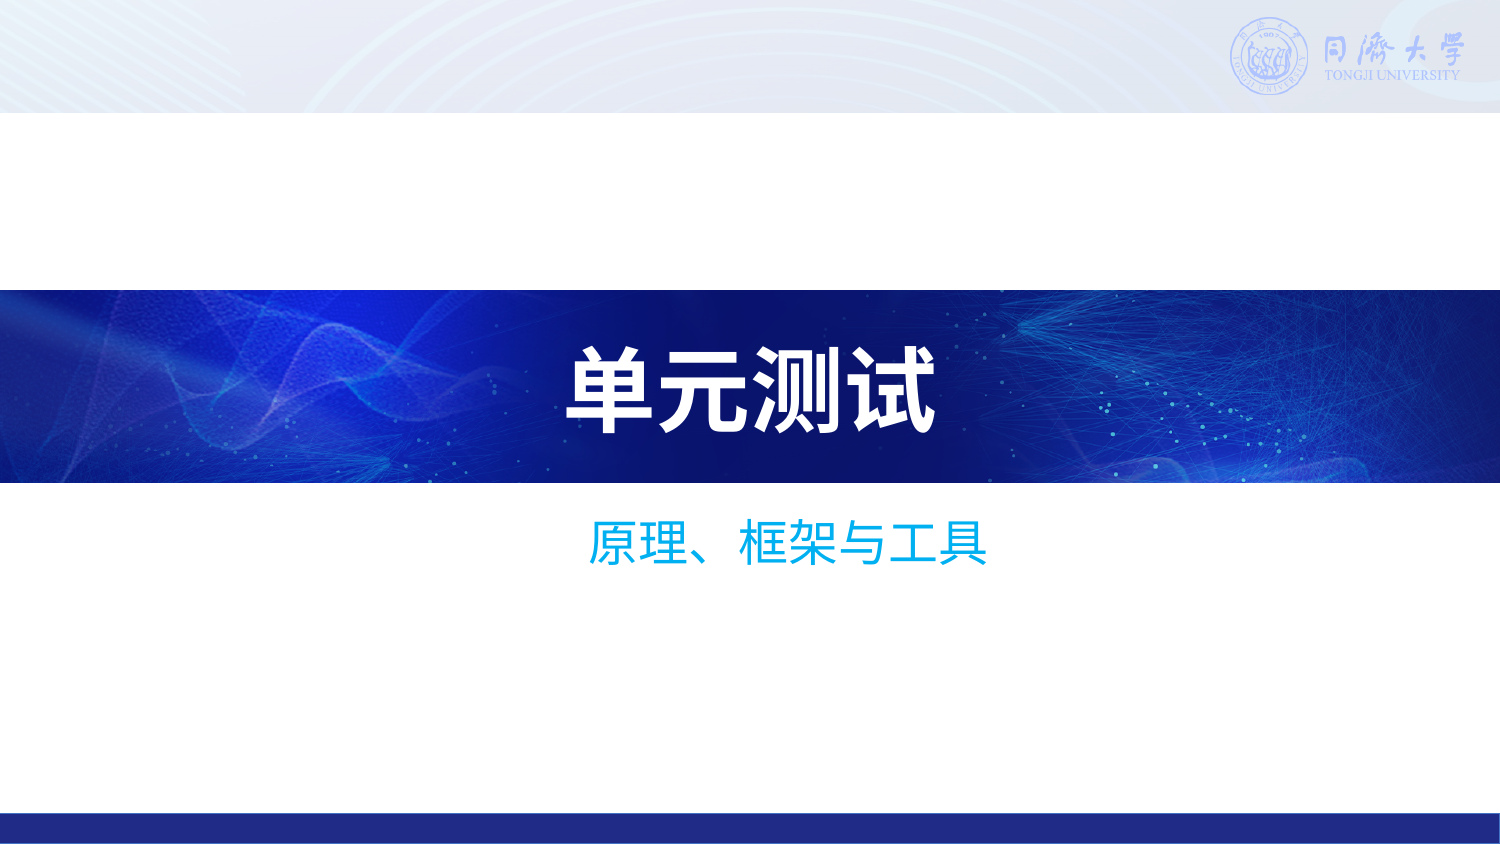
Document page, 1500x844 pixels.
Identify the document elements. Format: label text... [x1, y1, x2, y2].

table_cell [0, 0, 1500, 113]
text_box 原理、框架与工具 [573, 504, 1004, 579]
picture [0, 290, 1500, 483]
text_box 单元测试 [253, 324, 1247, 452]
